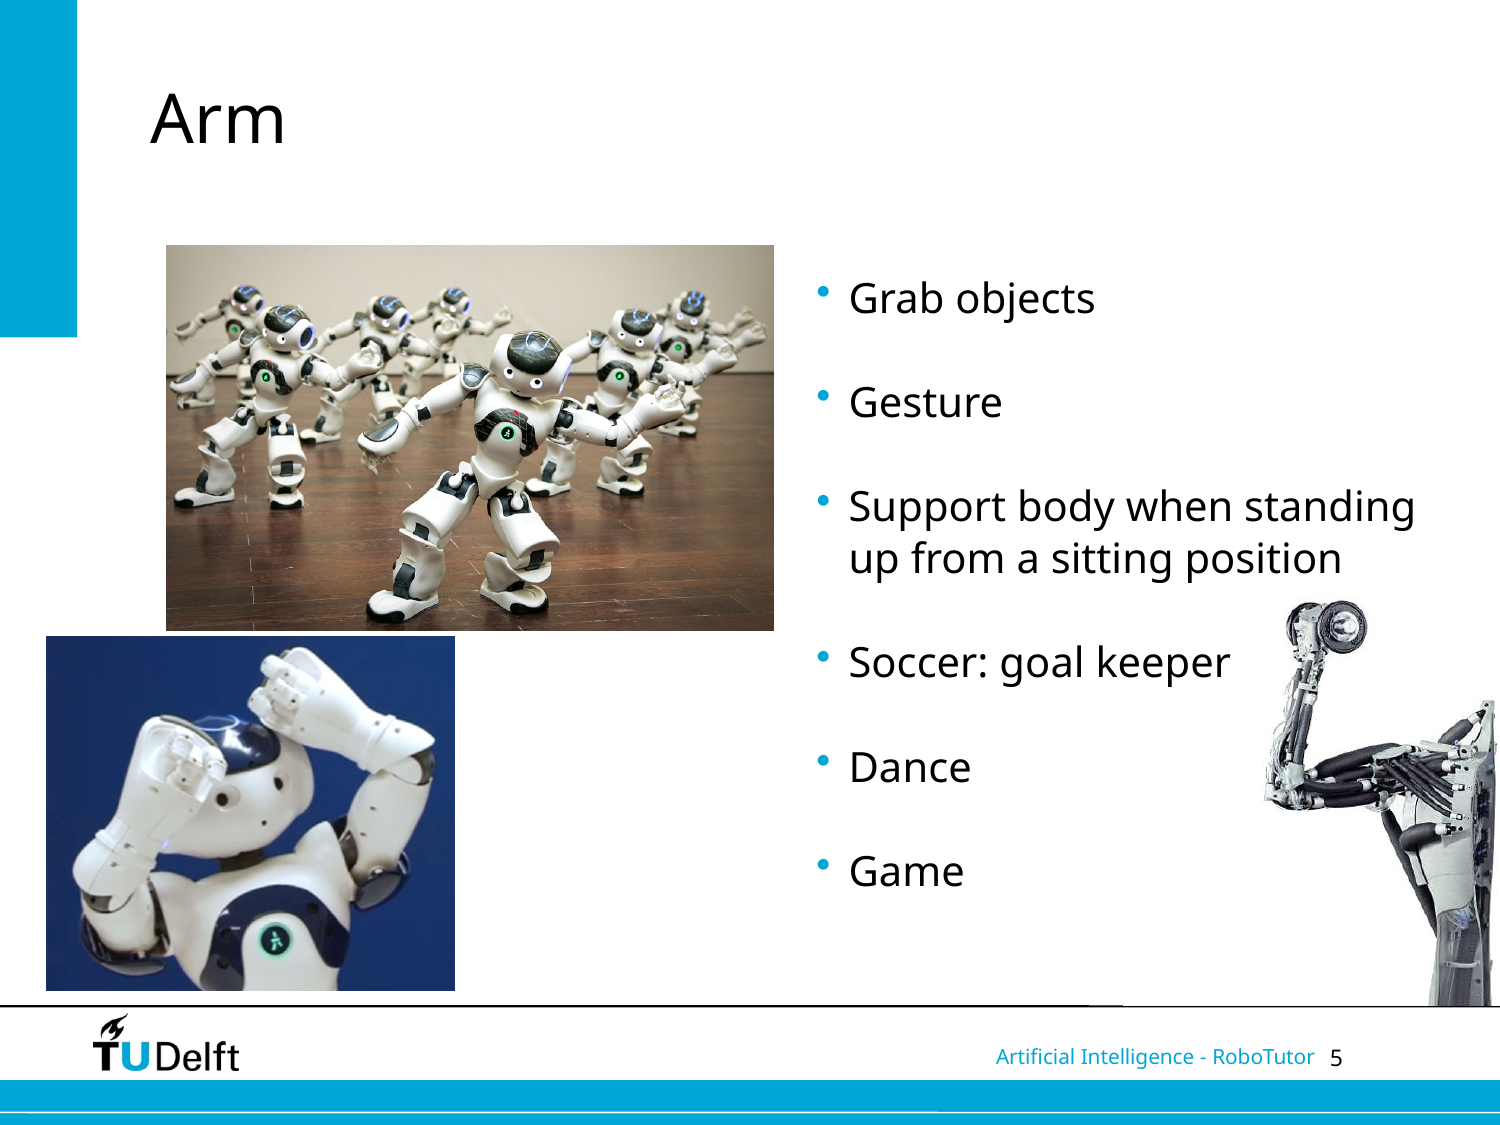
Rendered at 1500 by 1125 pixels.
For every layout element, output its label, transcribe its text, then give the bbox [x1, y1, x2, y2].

picture [46, 636, 455, 992]
picture [93, 1013, 239, 1071]
picture [166, 245, 774, 631]
title Arm [150, 75, 1325, 178]
text_box Grab objects Gesture Support body when standing up from a sitting position Soccer: goal keeper Dance Game [741, 217, 1429, 953]
picture [1123, 590, 1500, 1006]
